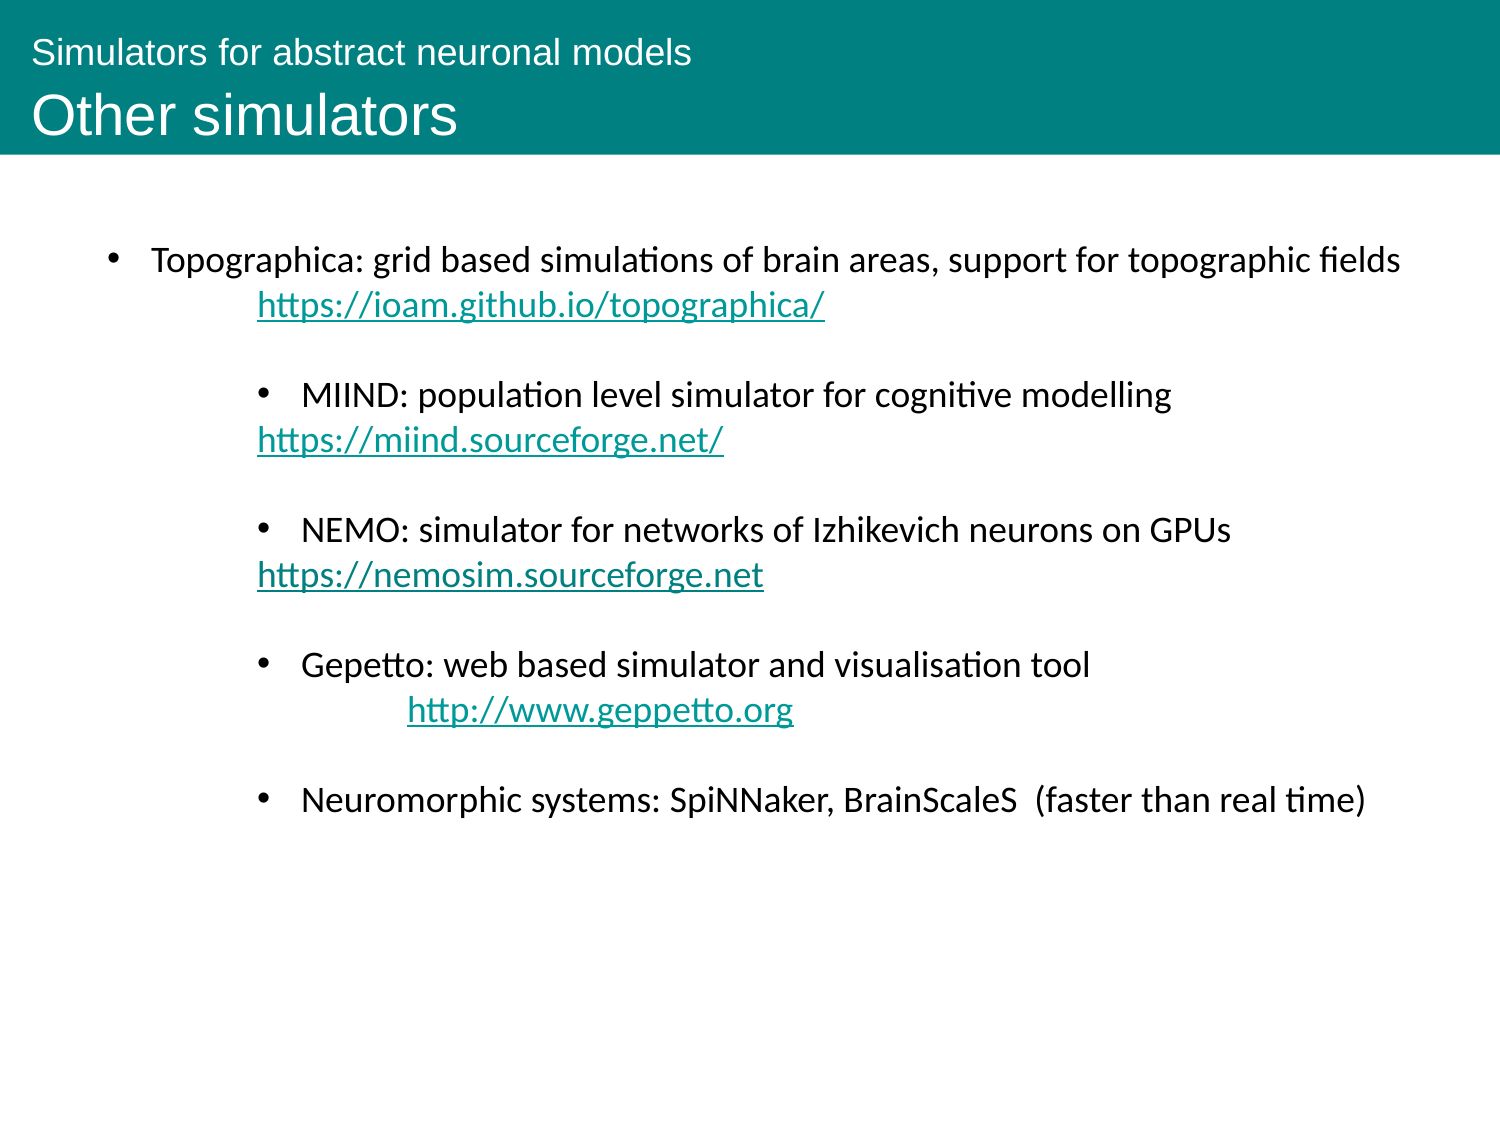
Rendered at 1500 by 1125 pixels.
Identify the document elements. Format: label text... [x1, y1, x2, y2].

text_box Simulators for abstract neuronal models Other simulators [0, 0, 1500, 155]
text_box Topographica: grid based simulations of brain areas, support for topographic fields https://ioam.github.io/topographica/ MIIND: population level simulator for cognitive modelling https://miind.sourceforge.net/ NEMO: simulator for networks of Izhikevich neurons on GPUs https://nemosim.sourceforge.net Gepetto: web based simulator and visualisation tool http://www.geppetto.org Neuromorphic systems: SpiNNaker, BrainScaleS (faster than real time) [92, 182, 1500, 962]
